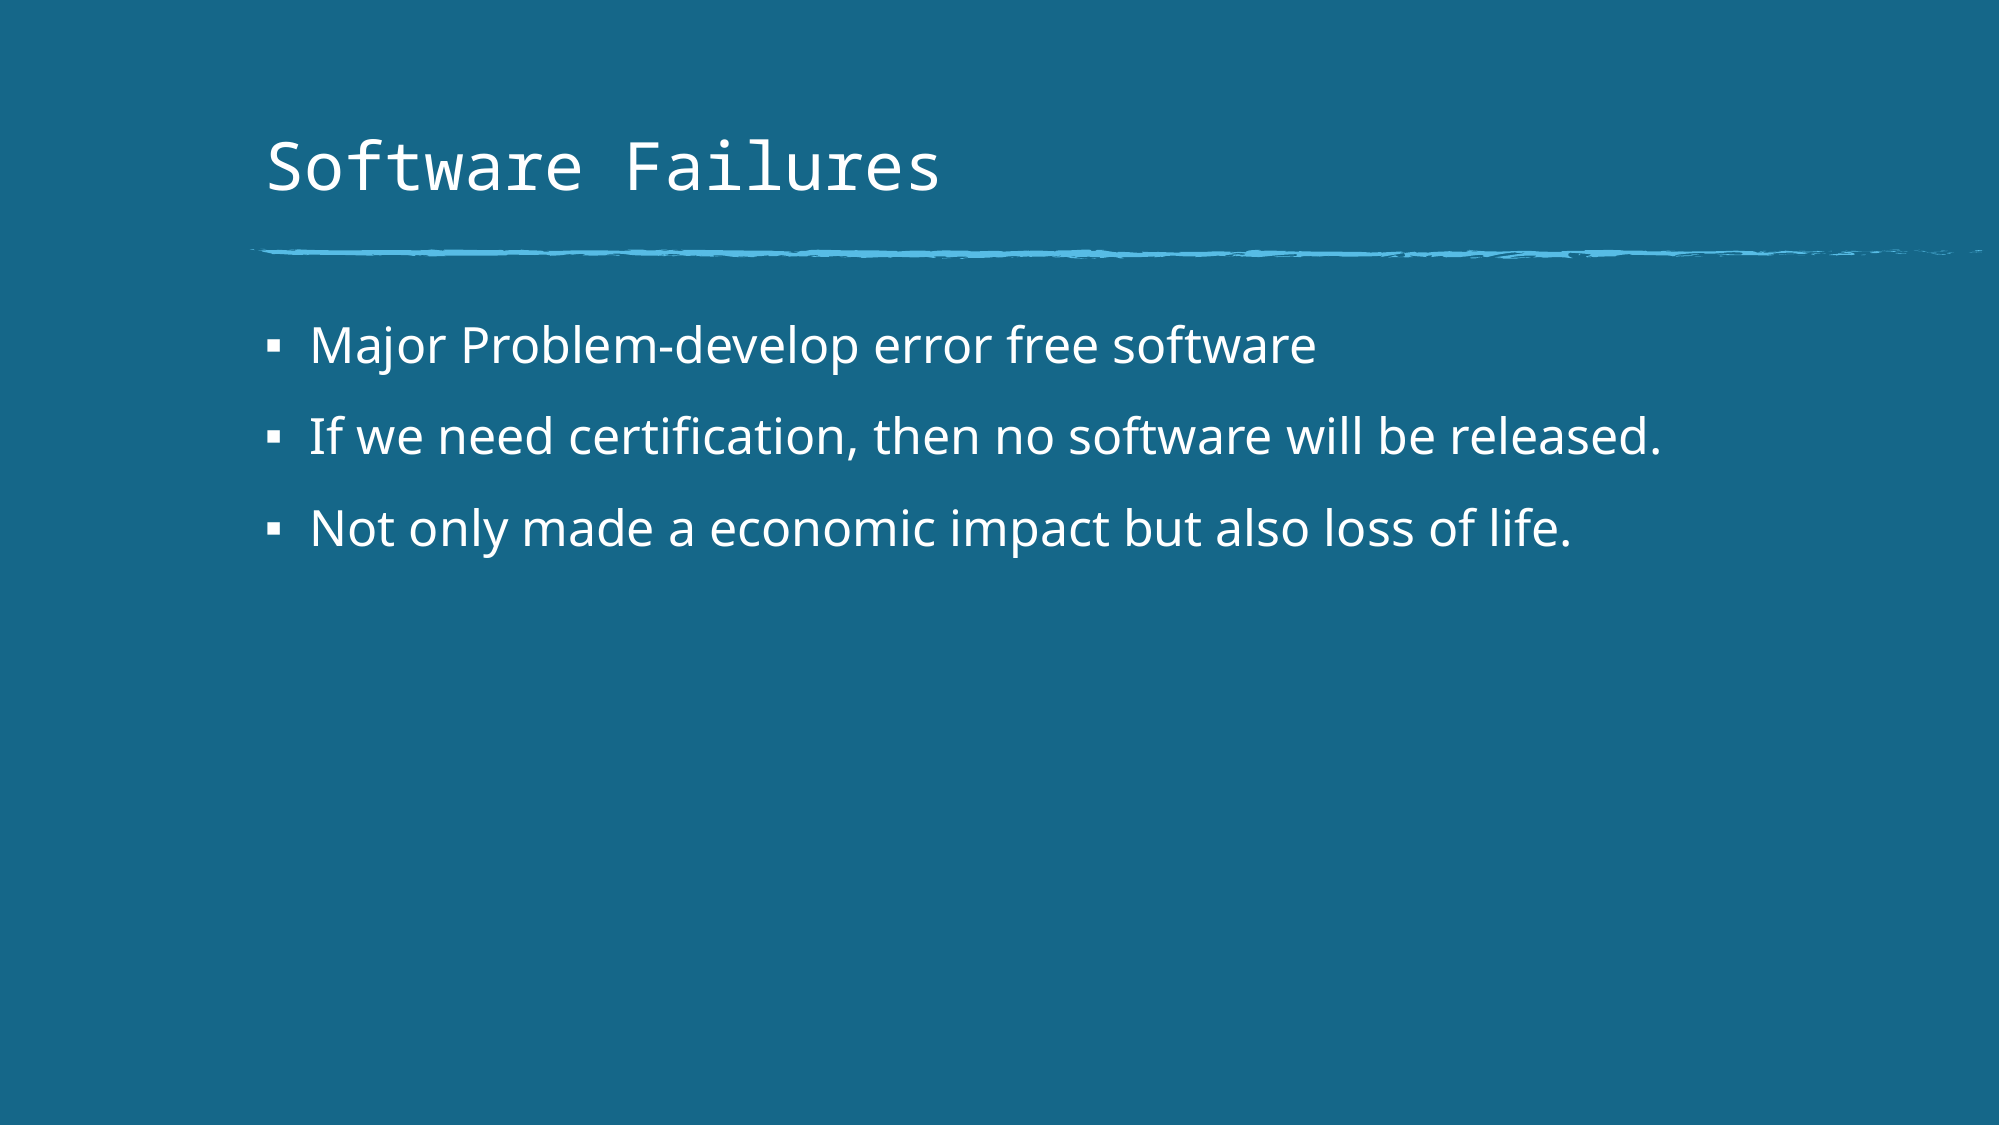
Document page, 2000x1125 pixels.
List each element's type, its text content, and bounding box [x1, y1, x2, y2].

list Major Problem-develop error free software If we need certification, then no software will be released. Not only made a economic impact but also loss of life. [249, 312, 1750, 1013]
title Software Failures [249, 45, 1750, 213]
